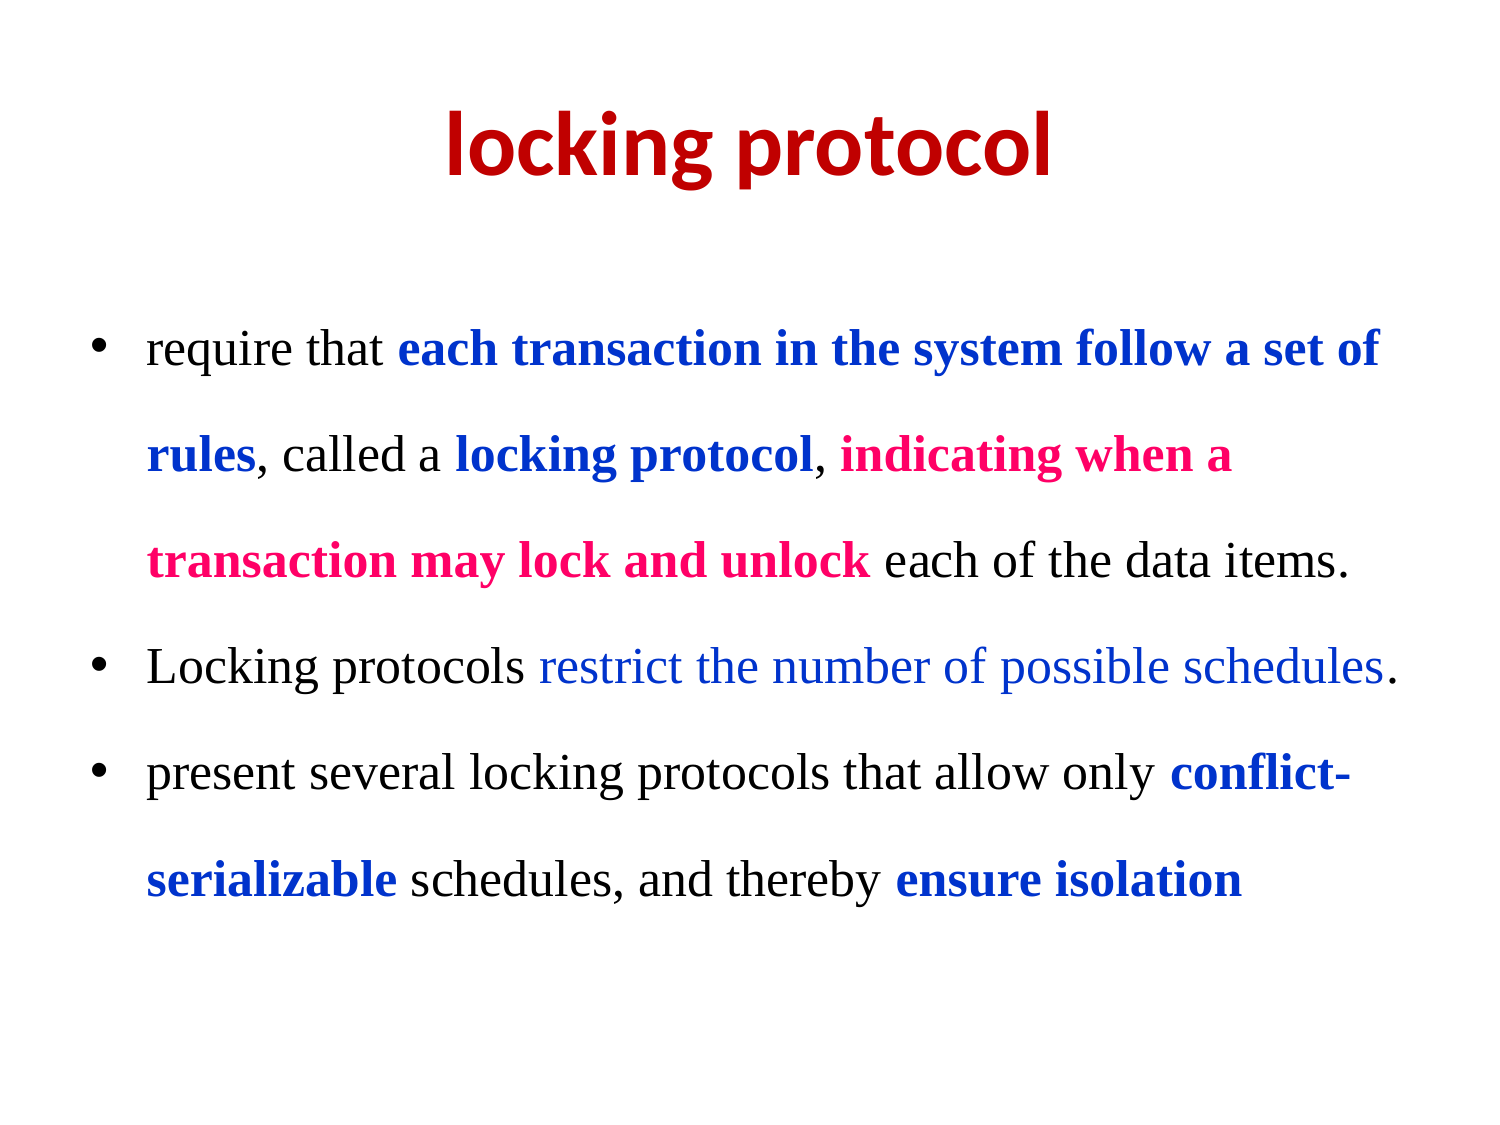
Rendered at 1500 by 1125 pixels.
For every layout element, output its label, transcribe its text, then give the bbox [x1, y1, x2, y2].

title locking protocol [75, 45, 1425, 233]
list require that each transaction in the system follow a set of rules, called a locking protocol, indicating when a transaction may lock and unlock each of the data items. Locking protocols restrict the number of possible schedules. present several locking protocols that allow only conflict-serializable schedules, and thereby ensure isolation [75, 262, 1425, 1005]
